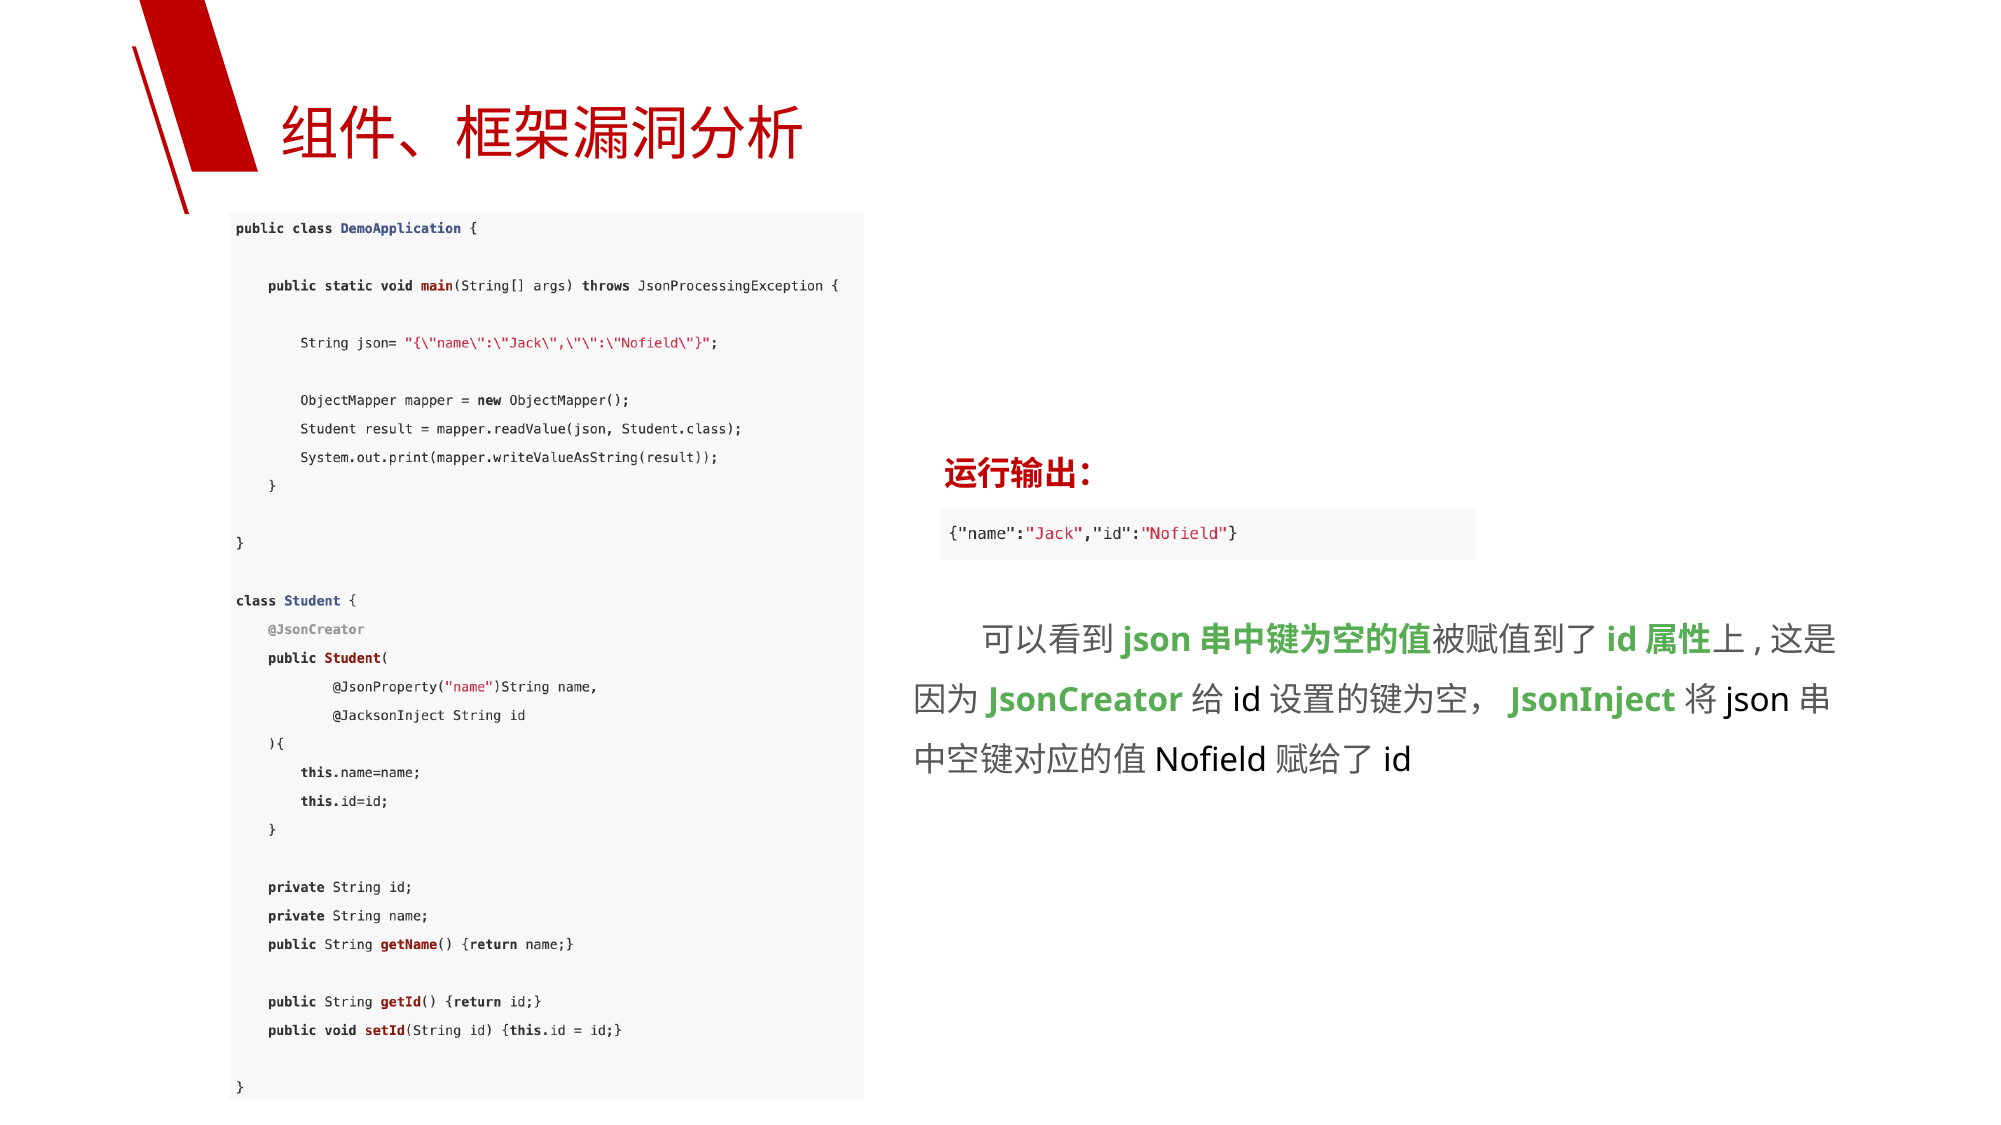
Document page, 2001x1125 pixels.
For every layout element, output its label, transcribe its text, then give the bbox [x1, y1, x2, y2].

text_box 可以看到json串中键为空的值被赋值到了id属性上,这是因为JsonCreator给id设置的键为空，JsonInject将json串中空键对应的值Nofield赋给了id [898, 590, 1867, 786]
text_box 组件、框架漏洞分析 [265, 88, 820, 174]
text_box 运行输出： [929, 444, 1126, 500]
picture [223, 213, 864, 1099]
picture [928, 503, 1476, 563]
